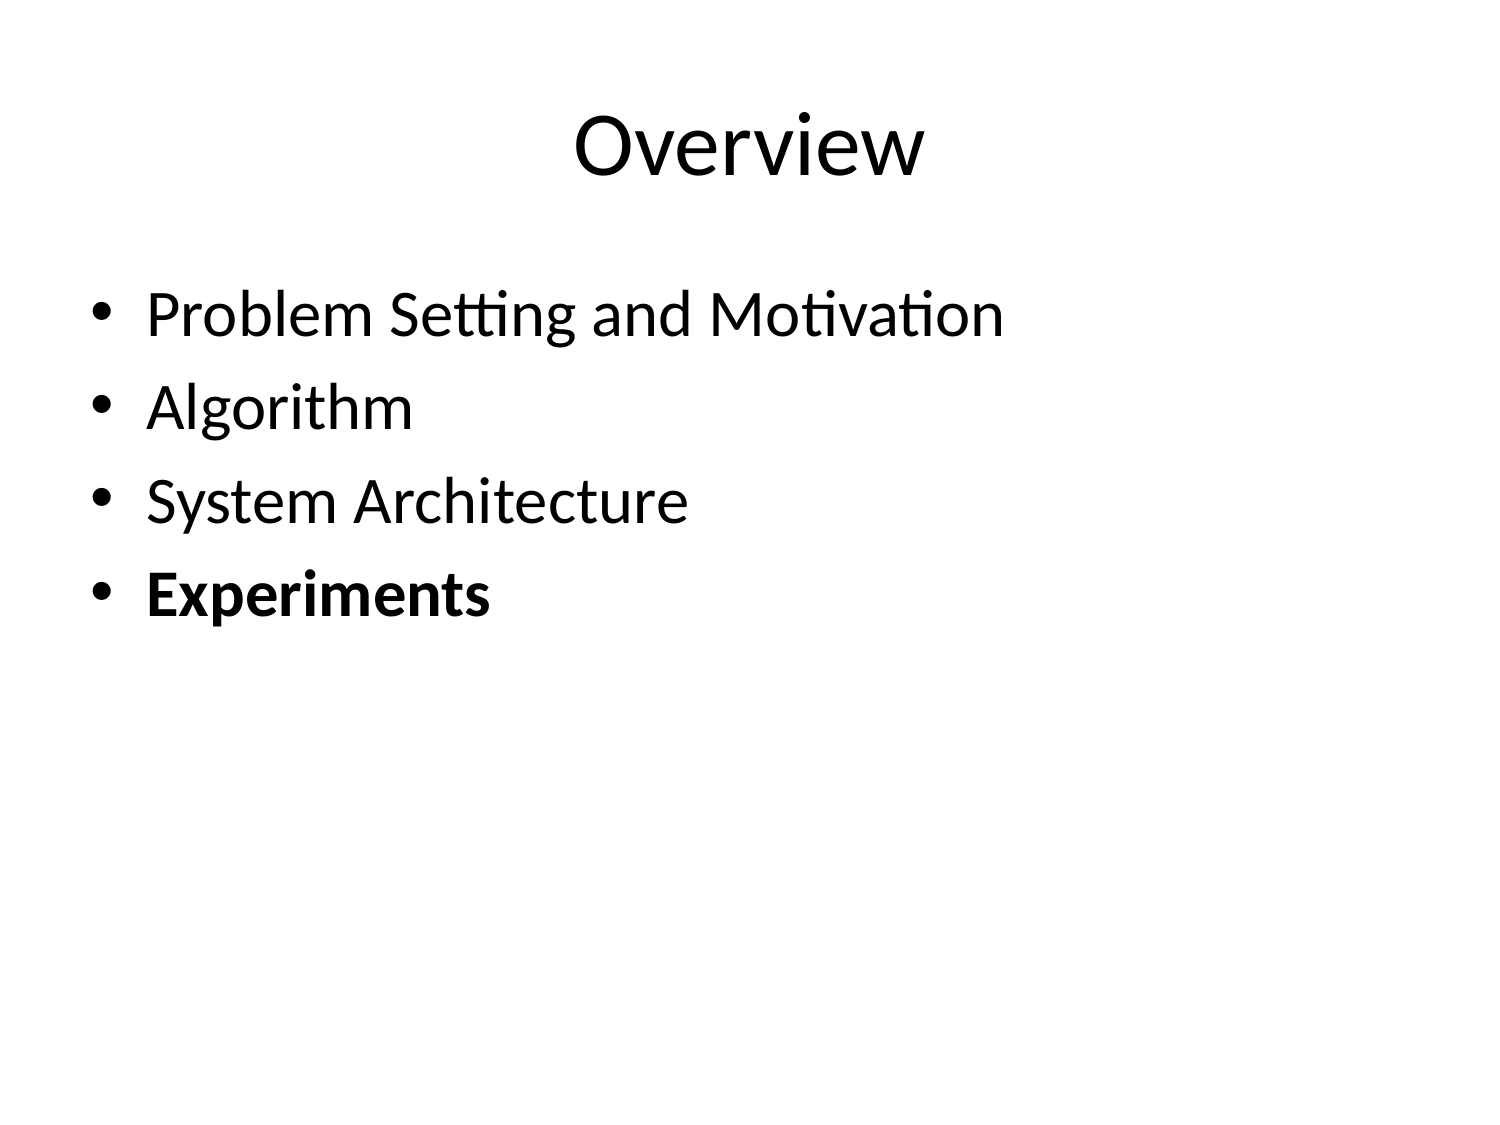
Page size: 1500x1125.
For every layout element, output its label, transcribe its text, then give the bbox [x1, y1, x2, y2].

list Problem Setting and Motivation Algorithm System Architecture Experiments [75, 262, 1425, 1005]
title Overview [75, 45, 1425, 233]
